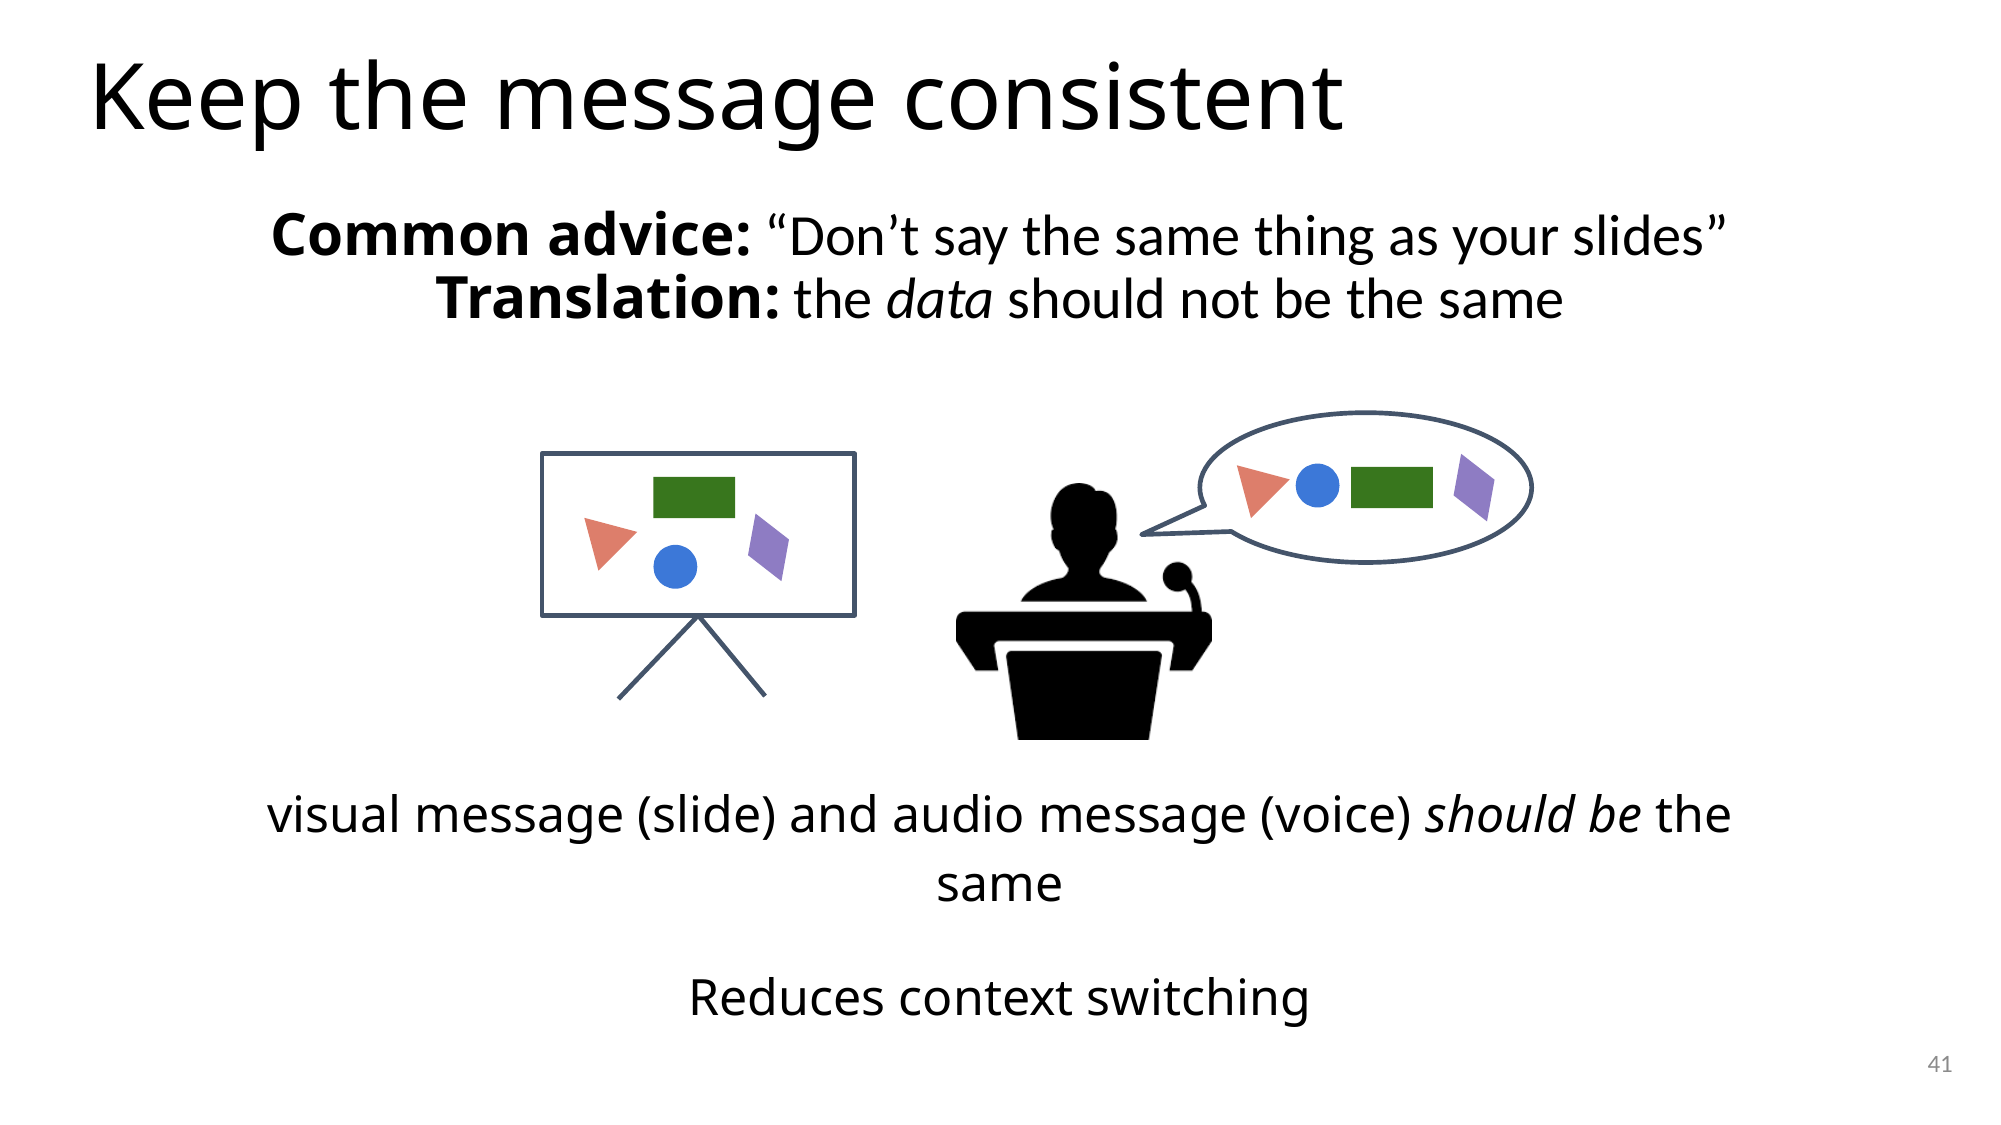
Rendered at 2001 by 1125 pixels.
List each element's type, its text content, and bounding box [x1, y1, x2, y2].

list Common advice: “Don’t say the same thing as your slides” Translation: the data should not be the same [68, 185, 1932, 358]
title Keep the message consistent [68, 30, 1932, 156]
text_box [202, 412, 1798, 1096]
slide_number 41 [1853, 1019, 1974, 1106]
